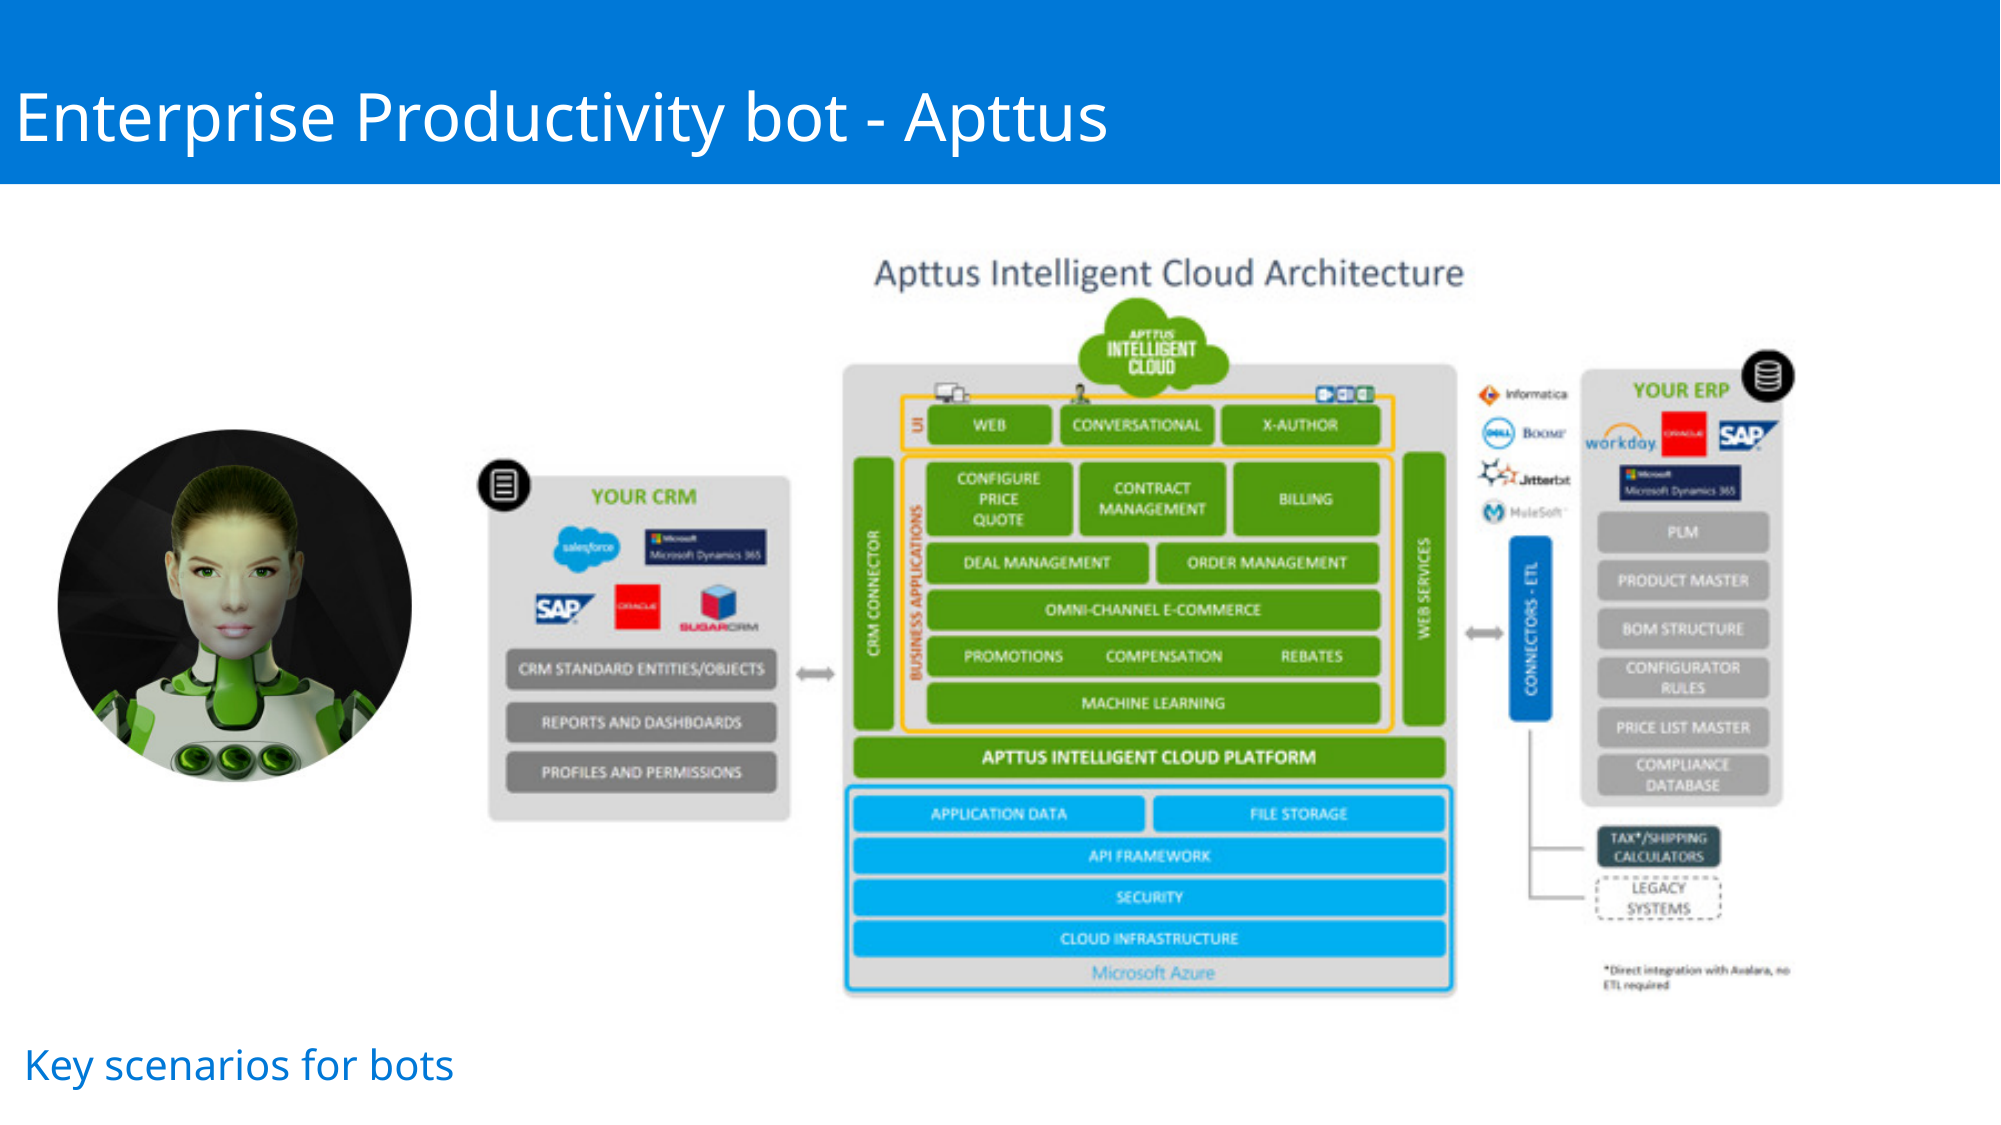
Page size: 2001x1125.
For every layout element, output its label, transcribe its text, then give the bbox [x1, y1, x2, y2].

text_box Key scenarios for bots [0, 1029, 1912, 1105]
text_box Enterprise Productivity bot - Apttus [0, 0, 2000, 185]
picture [33, 232, 1851, 1025]
